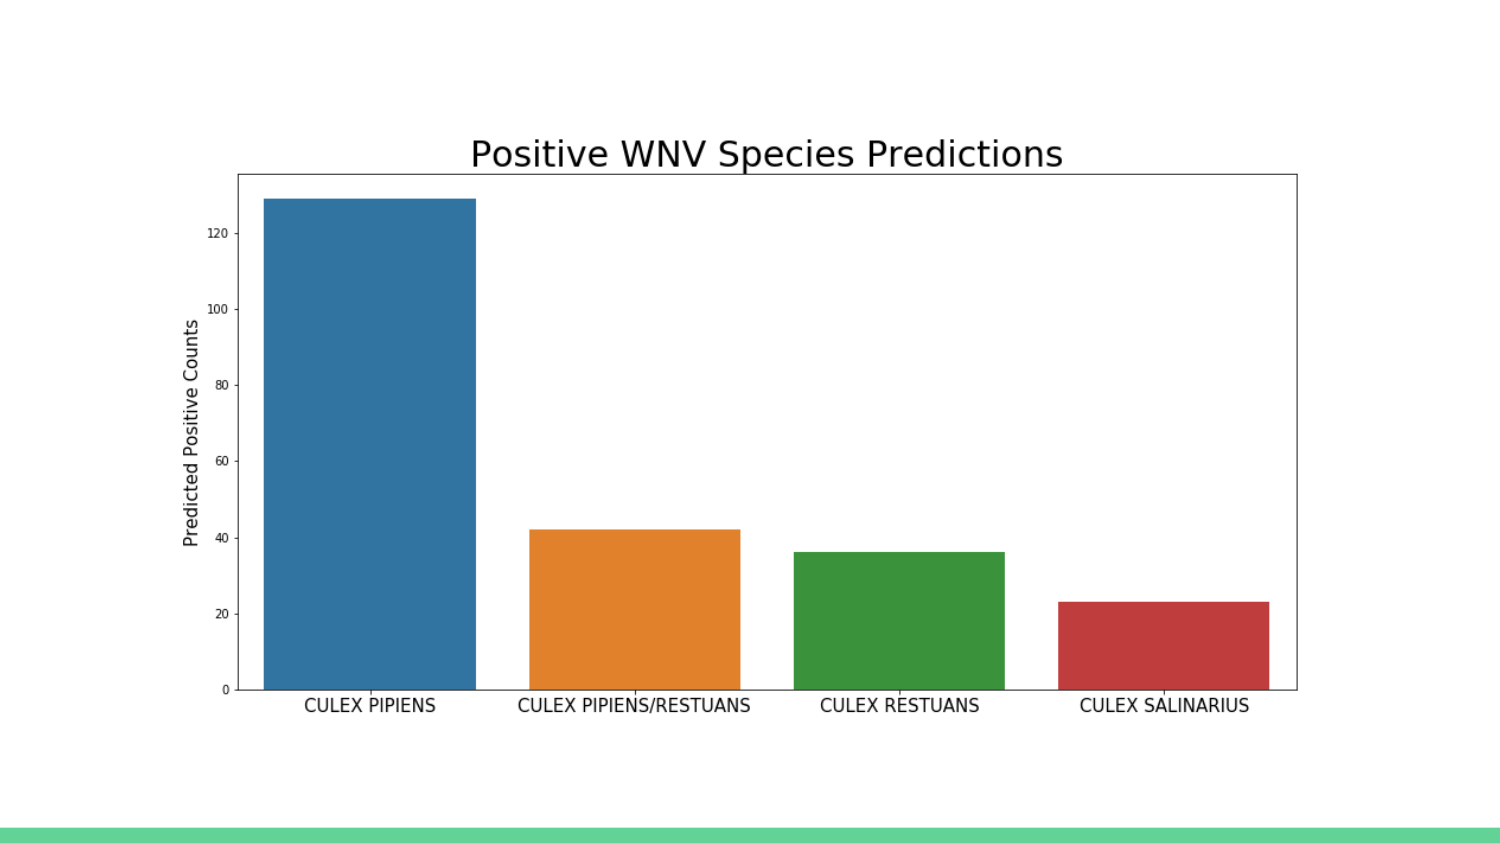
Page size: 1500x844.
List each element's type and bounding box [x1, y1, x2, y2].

picture [67, 91, 1433, 775]
